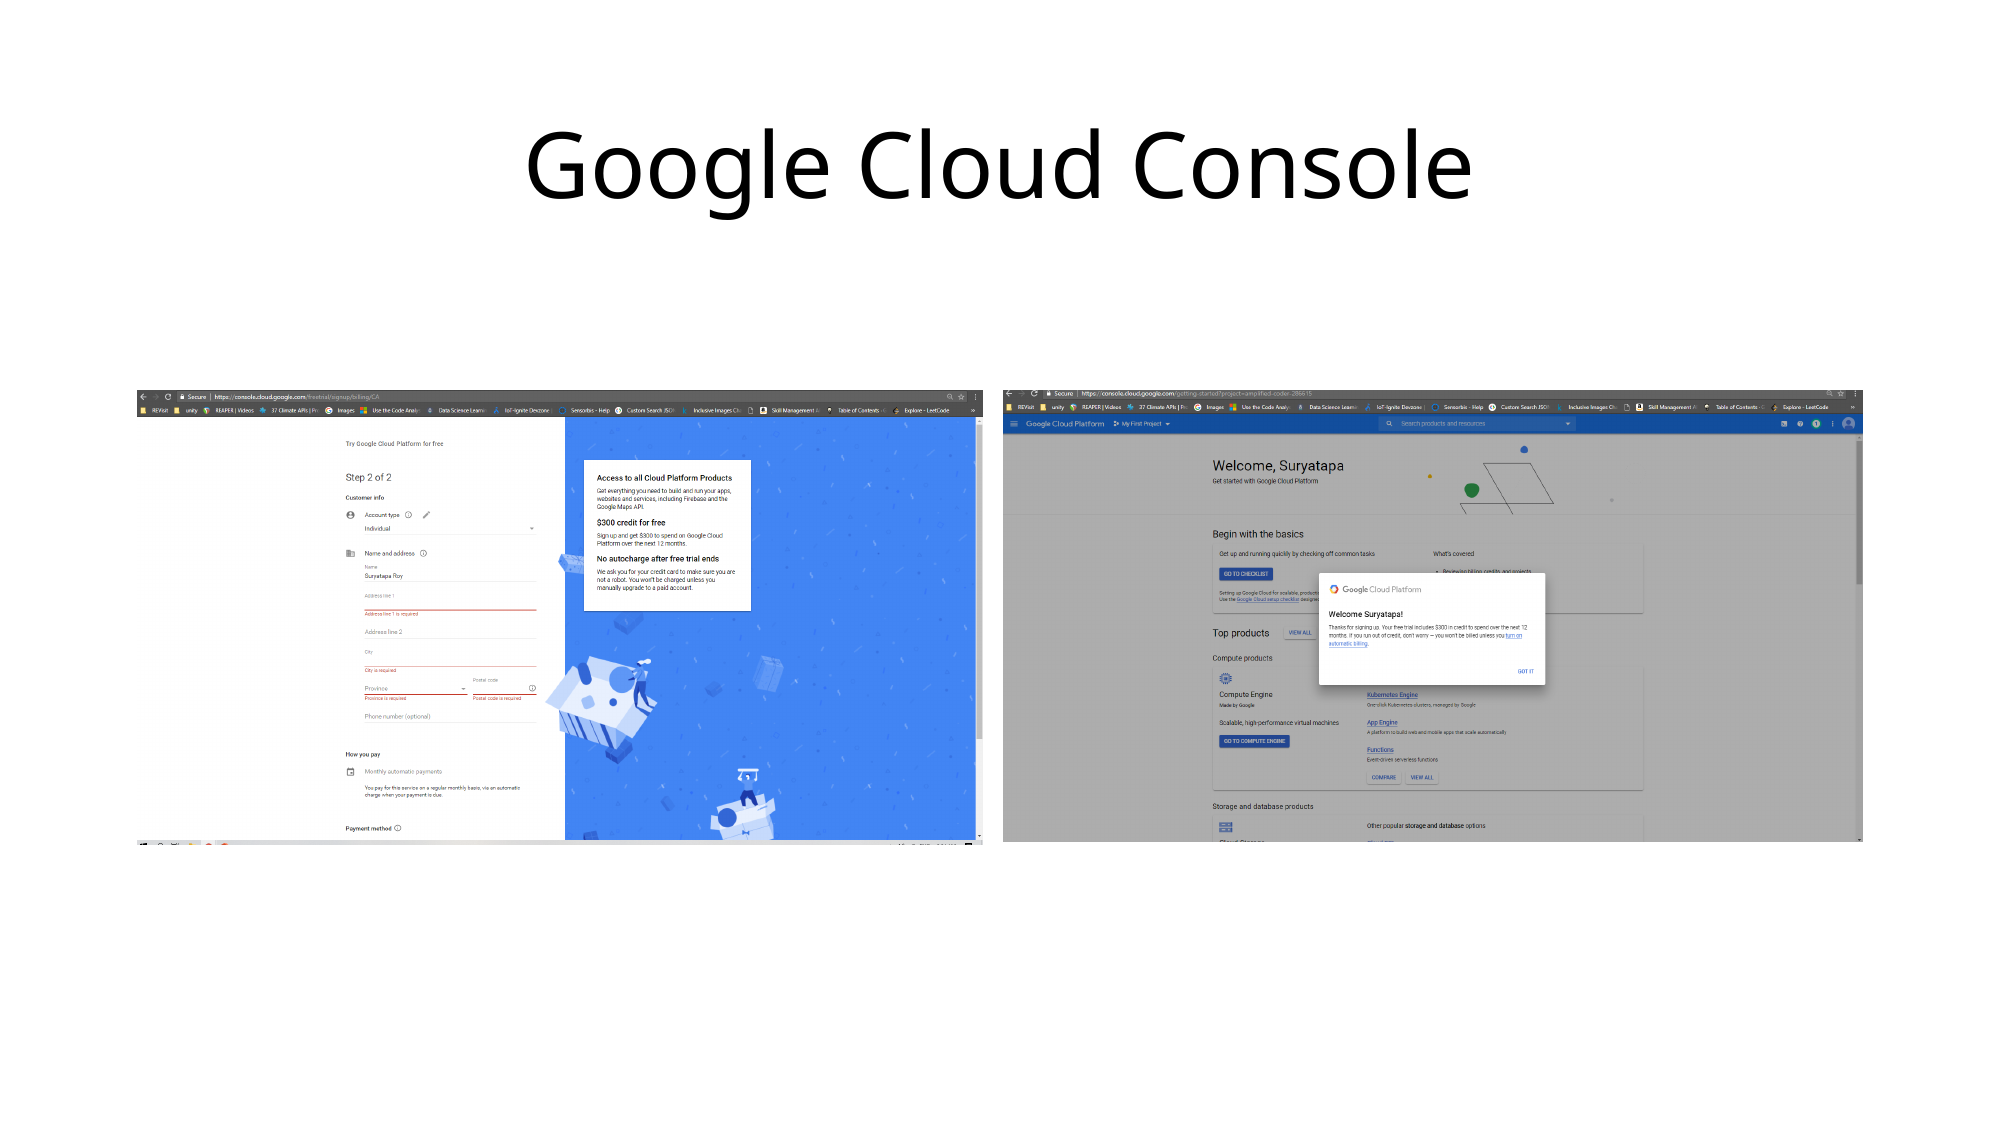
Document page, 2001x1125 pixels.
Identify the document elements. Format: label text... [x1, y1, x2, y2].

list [137, 390, 983, 845]
picture [1003, 390, 1863, 842]
title Google Cloud Console [137, 59, 1863, 278]
